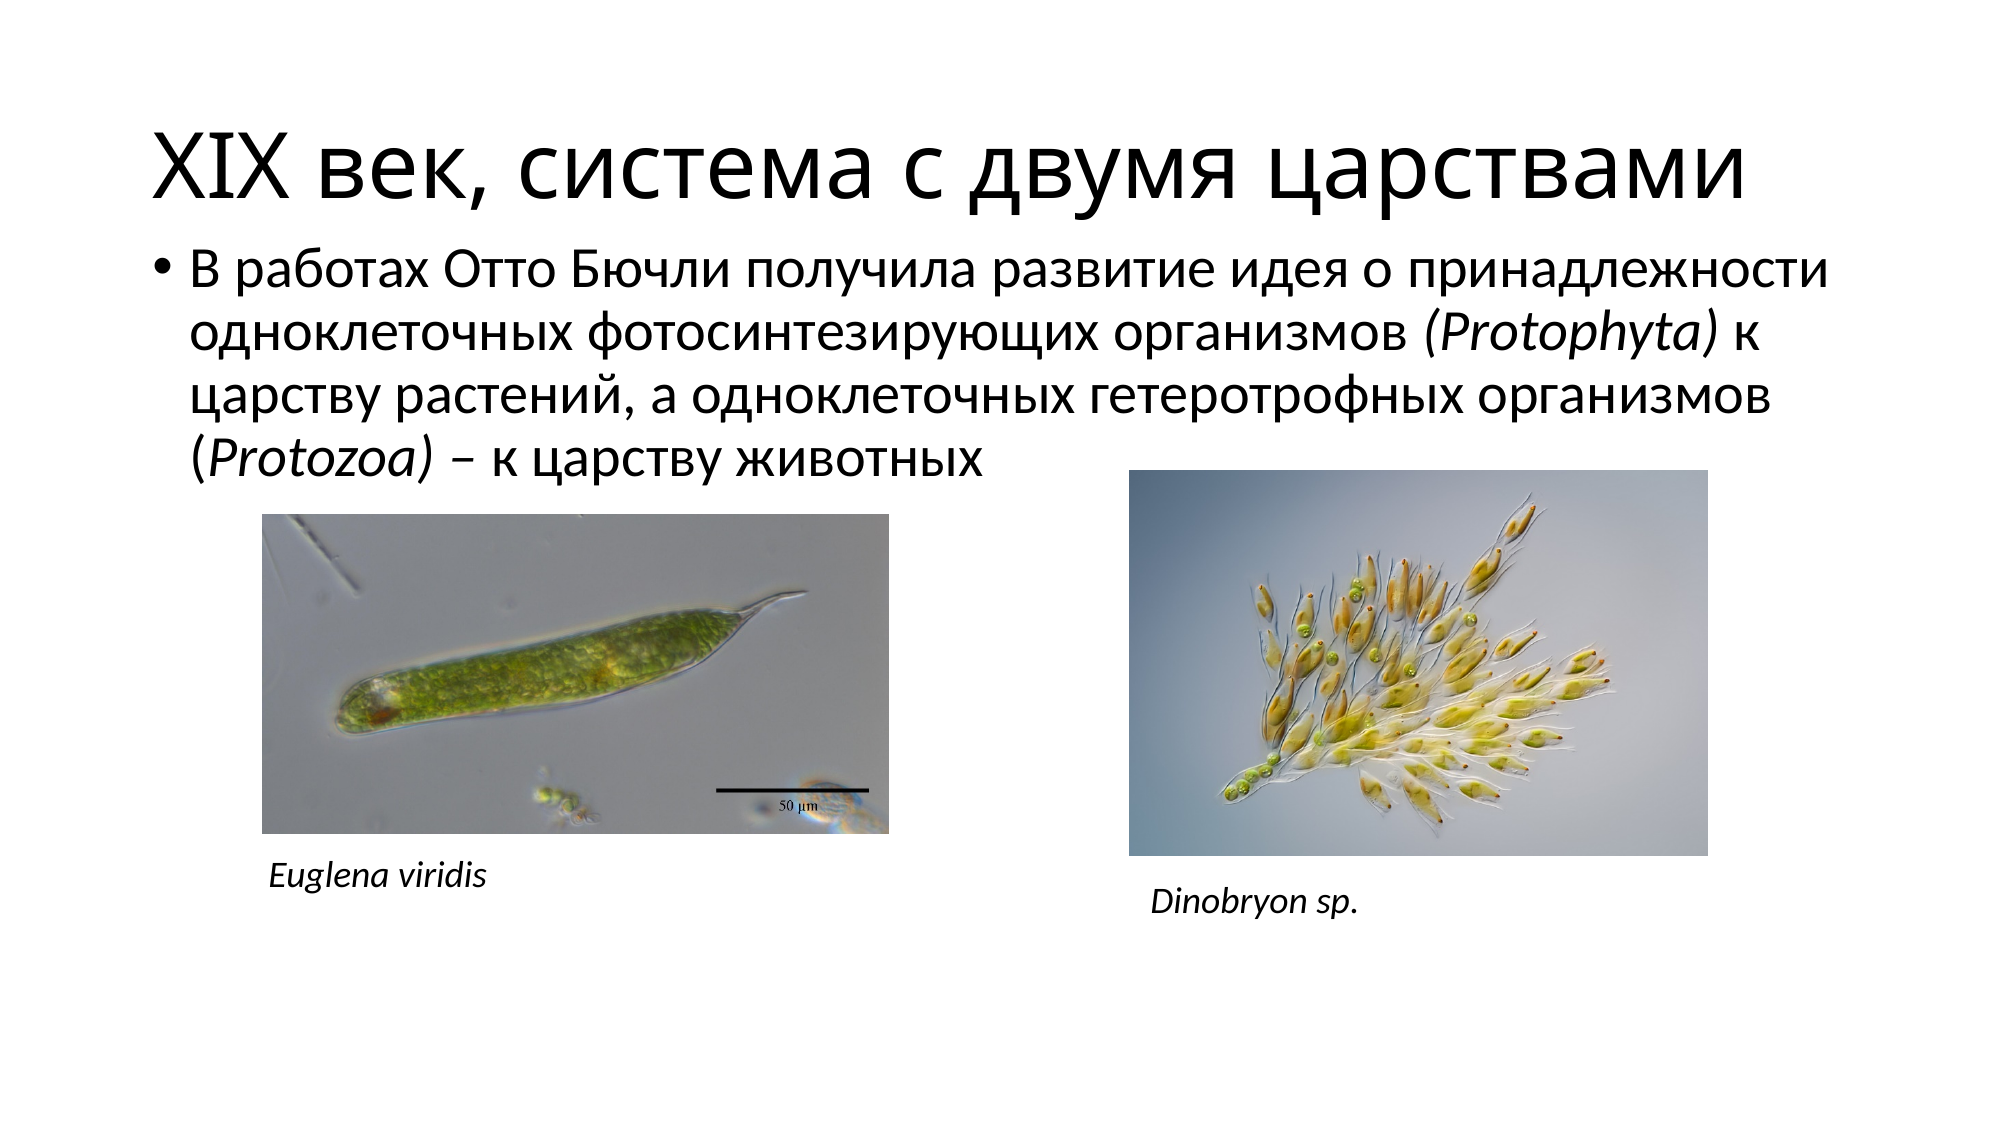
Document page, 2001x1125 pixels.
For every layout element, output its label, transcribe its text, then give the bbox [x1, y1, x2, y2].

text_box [1129, 470, 1708, 930]
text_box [251, 514, 889, 904]
title XIX век, система с двумя царствами [137, 59, 1863, 229]
list В работах Отто Бючли получила развитие идея о принадлежности одноклеточных фотосинтезирующих организмов (Protophyta) к царству растений, а одноклеточных гетеротрофных организмов (Protozoa) – к царству животных [137, 229, 1863, 944]
